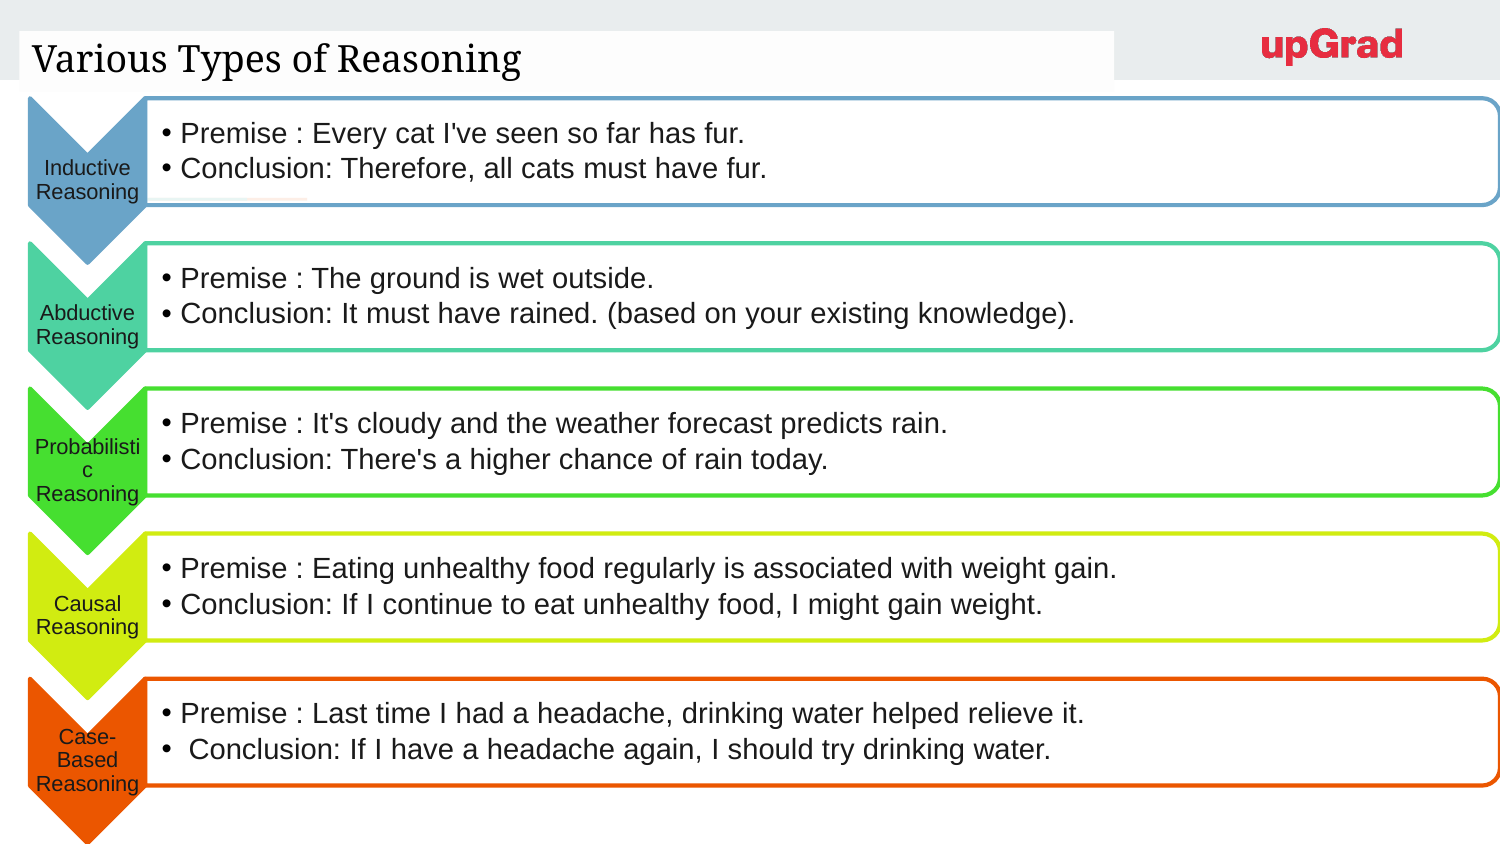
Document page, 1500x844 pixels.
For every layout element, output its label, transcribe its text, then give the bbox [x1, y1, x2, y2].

picture [1262, 28, 1402, 66]
text_box Various Types of Reasoning [19, 31, 1115, 92]
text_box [29, 97, 1500, 844]
